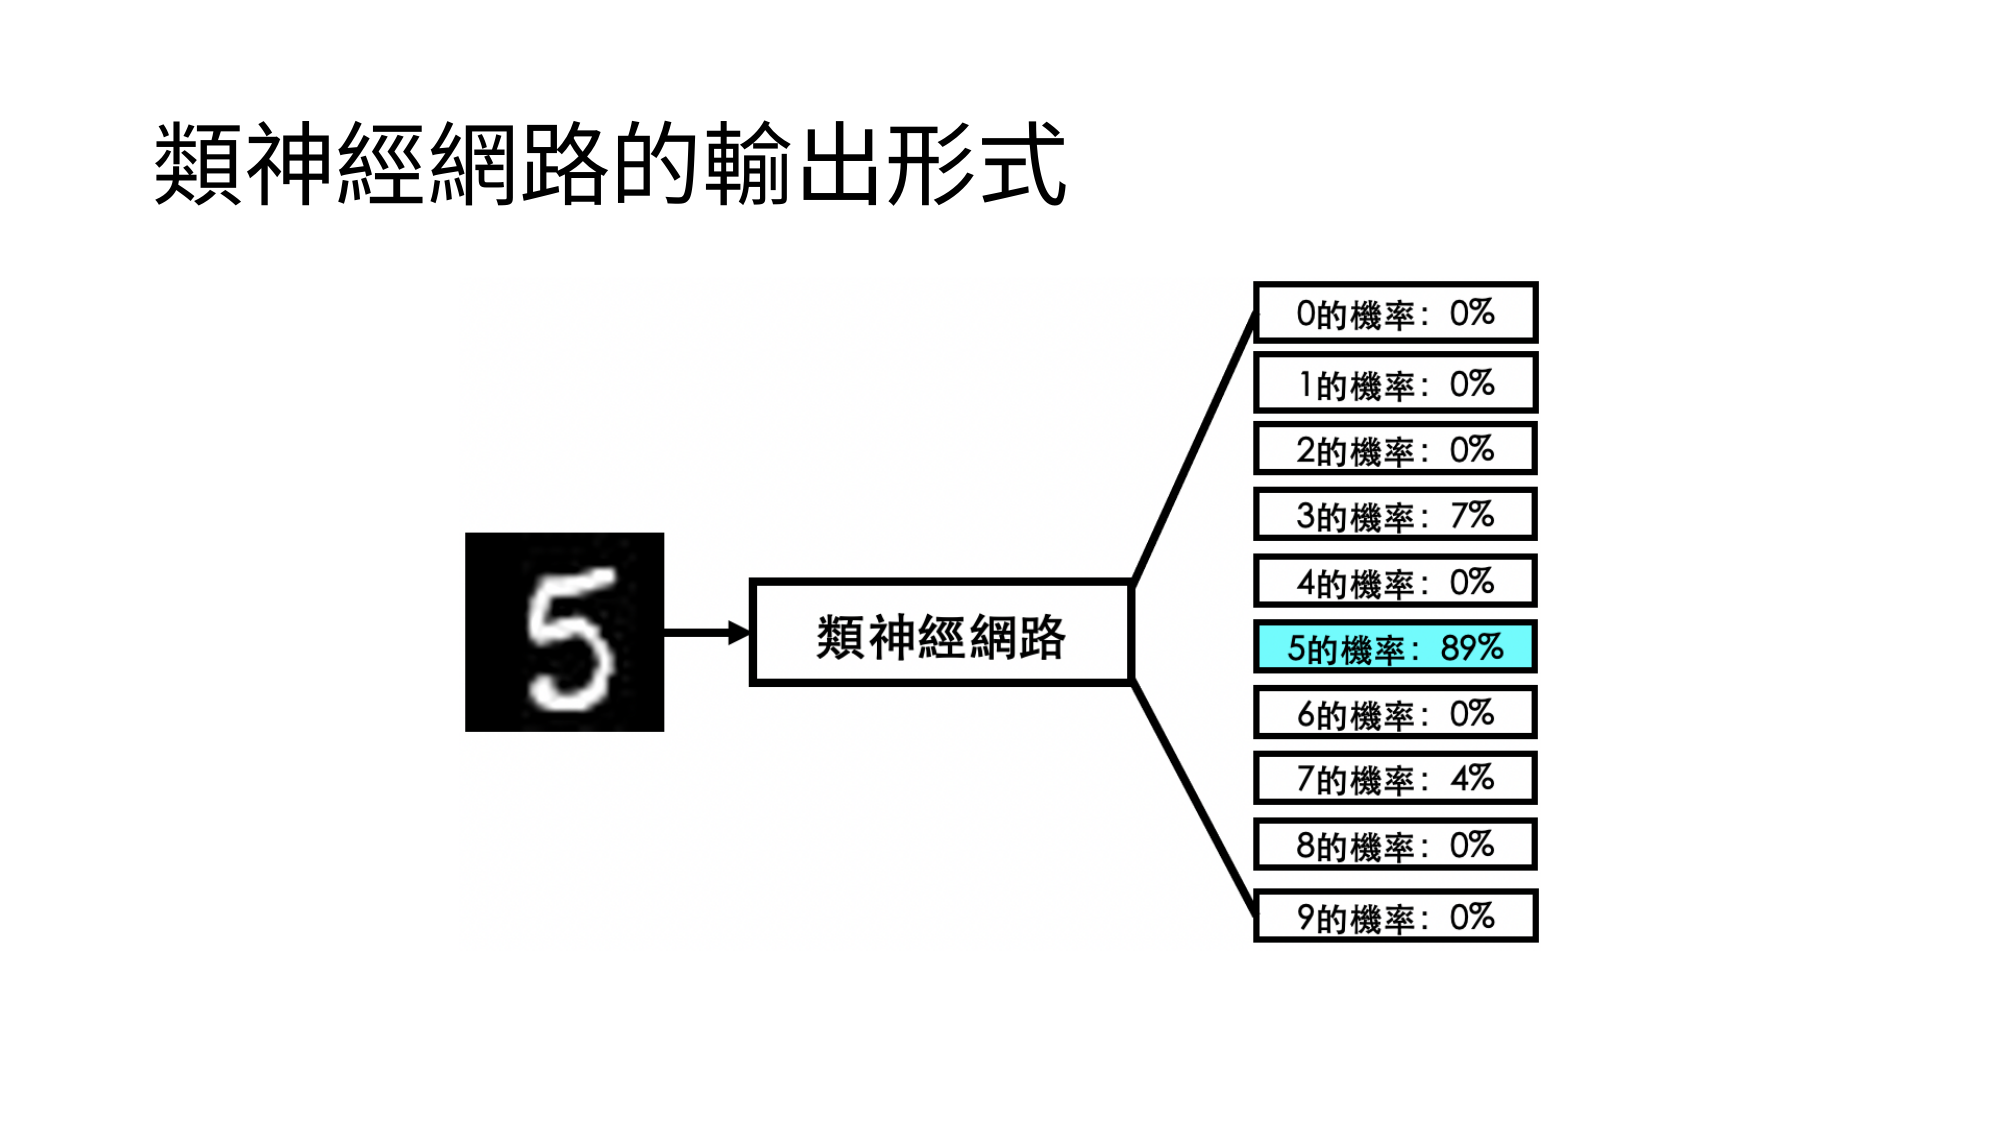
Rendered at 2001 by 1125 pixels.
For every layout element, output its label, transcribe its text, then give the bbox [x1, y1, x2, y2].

picture [459, 277, 1541, 951]
title 類神經網路的輸出形式 [137, 59, 1863, 278]
